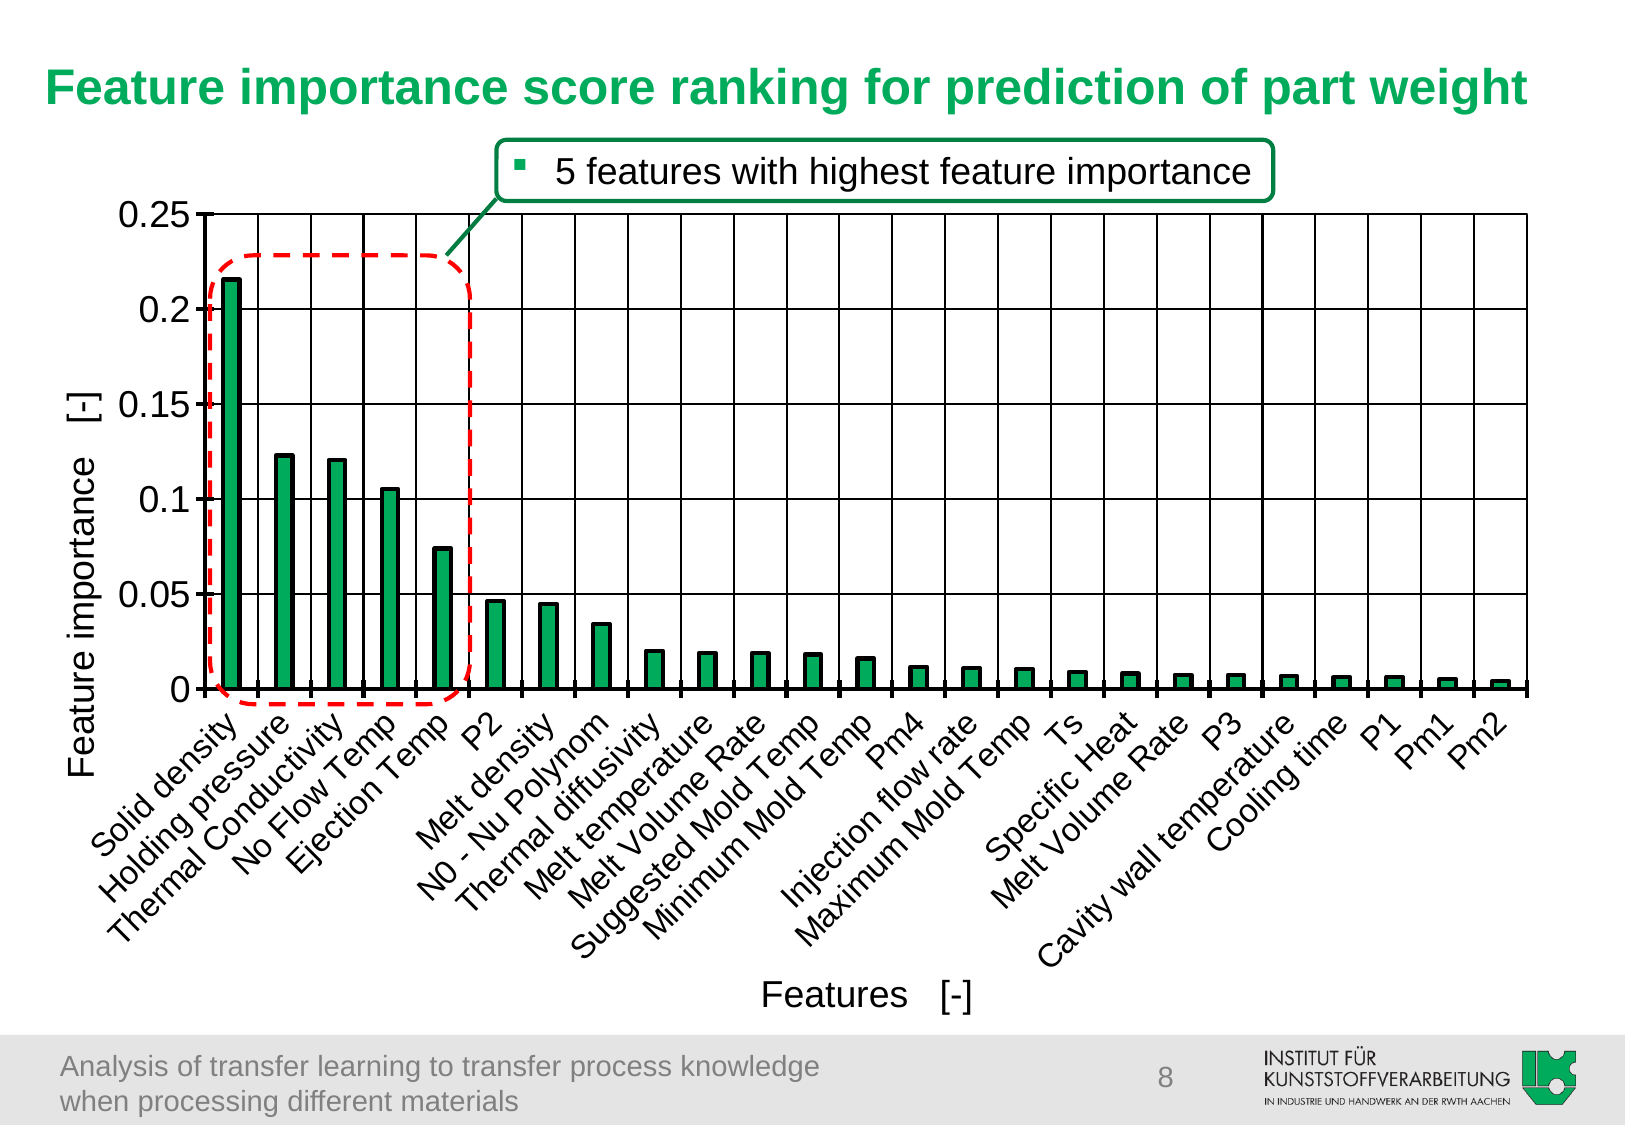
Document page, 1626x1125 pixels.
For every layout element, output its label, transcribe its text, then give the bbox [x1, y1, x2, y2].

title Feature importance score ranking for prediction of part weight [44, 54, 1581, 172]
text_box [494, 137, 1276, 169]
text_box 8 [1098, 1051, 1234, 1107]
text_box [445, 198, 497, 256]
chart [47, 170, 1584, 995]
picture [1265, 1046, 1576, 1105]
text_box Features [-] [745, 1003, 989, 1023]
